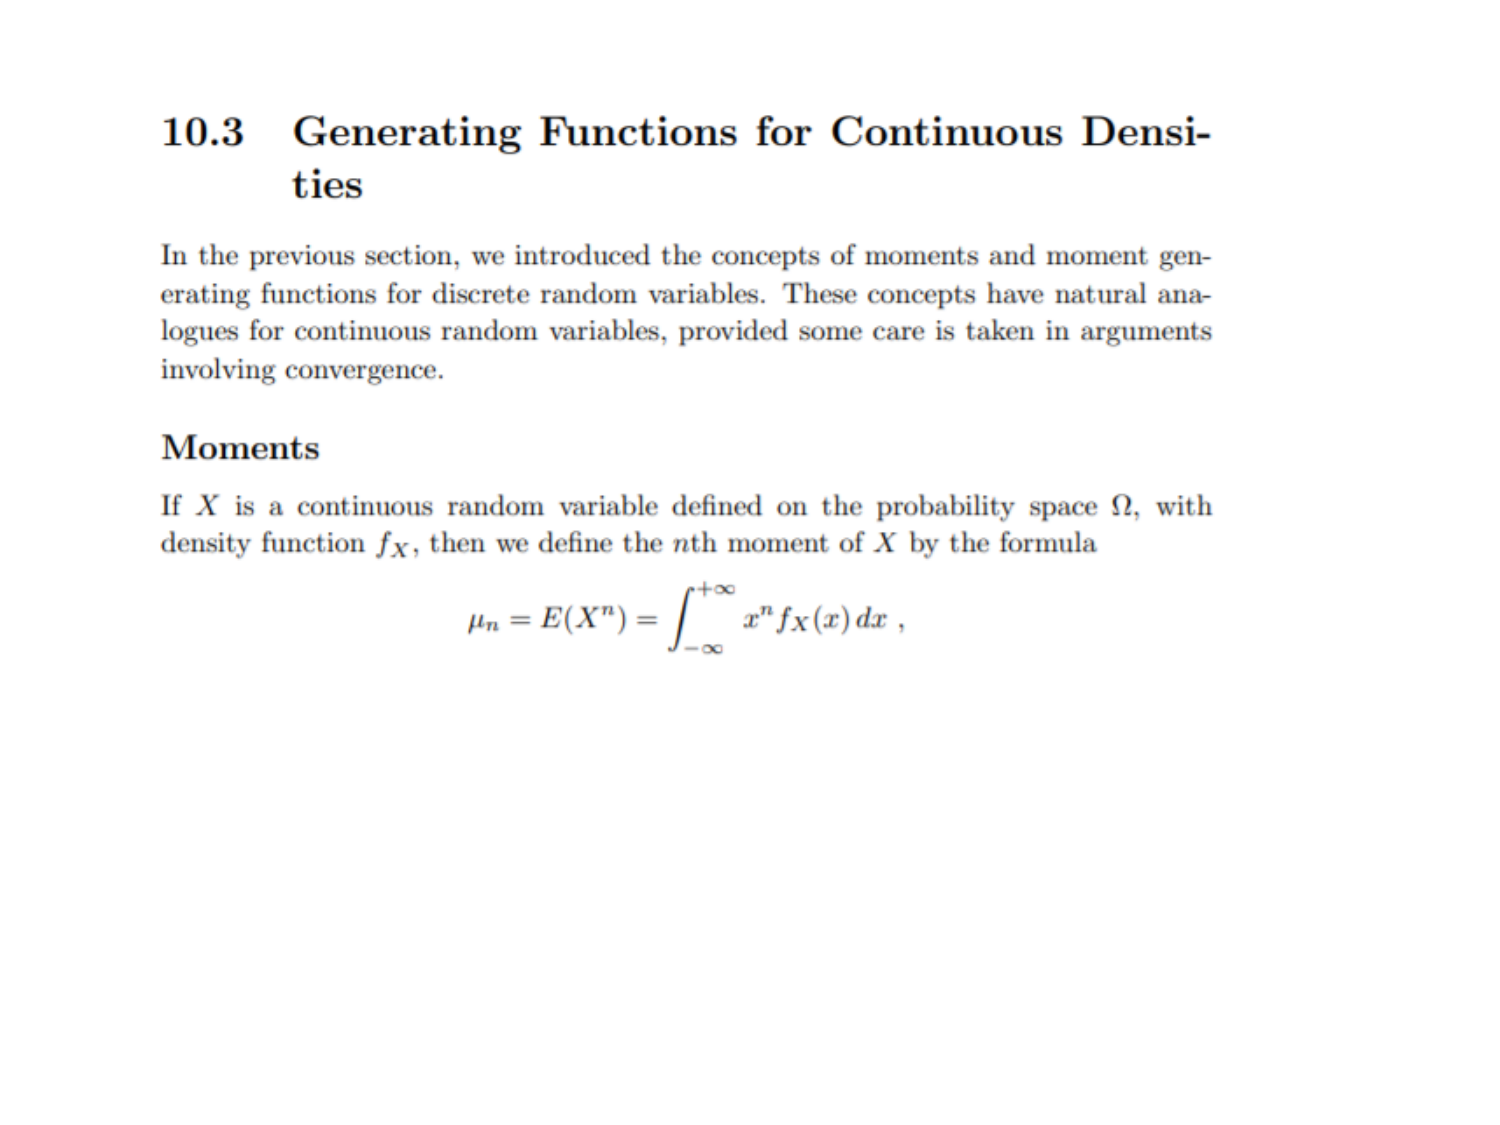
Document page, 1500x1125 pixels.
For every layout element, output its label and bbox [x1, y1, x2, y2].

picture [105, 93, 1325, 806]
